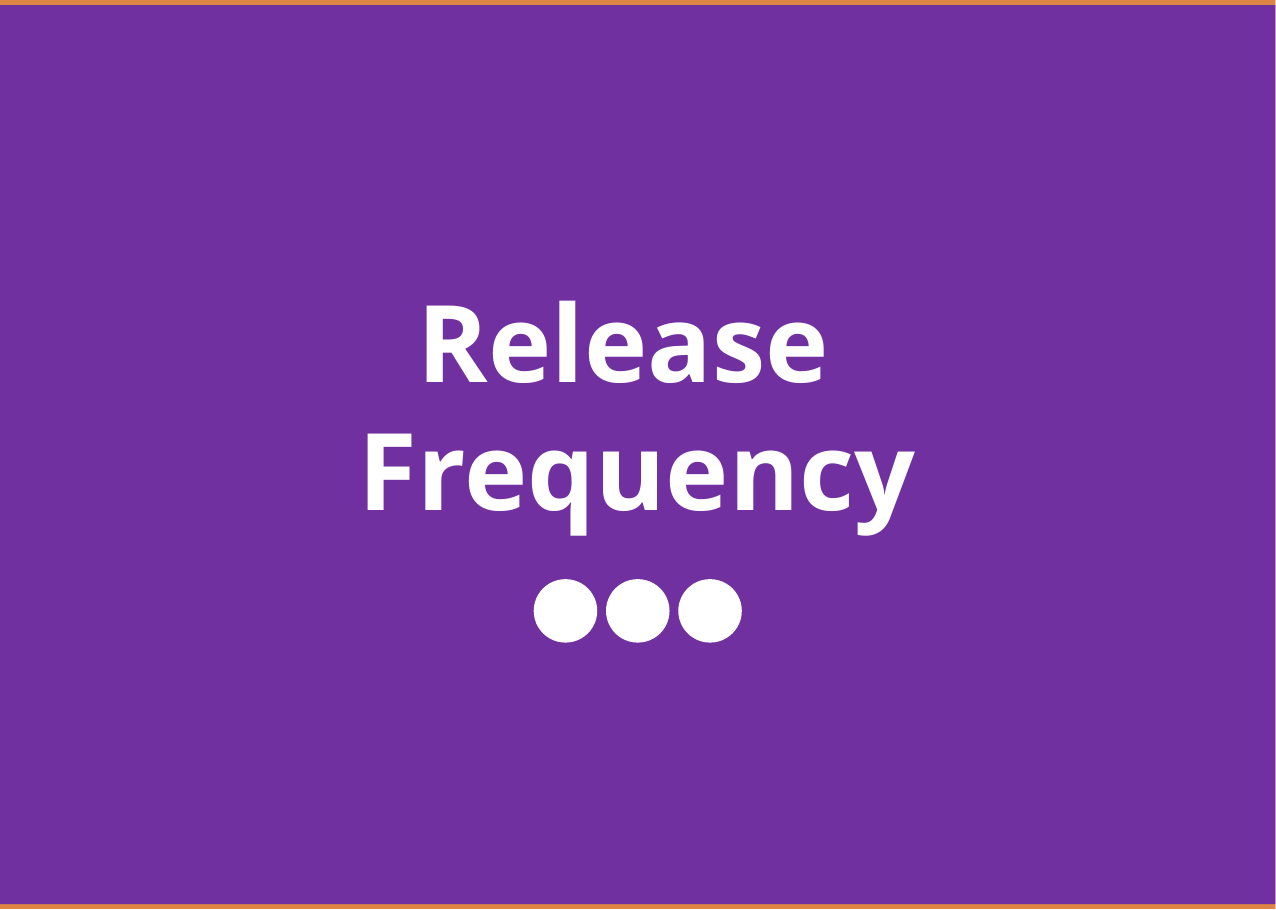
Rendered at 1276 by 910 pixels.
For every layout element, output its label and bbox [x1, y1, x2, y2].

text_box [148, 267, 1127, 642]
text_box [0, 4, 1276, 905]
